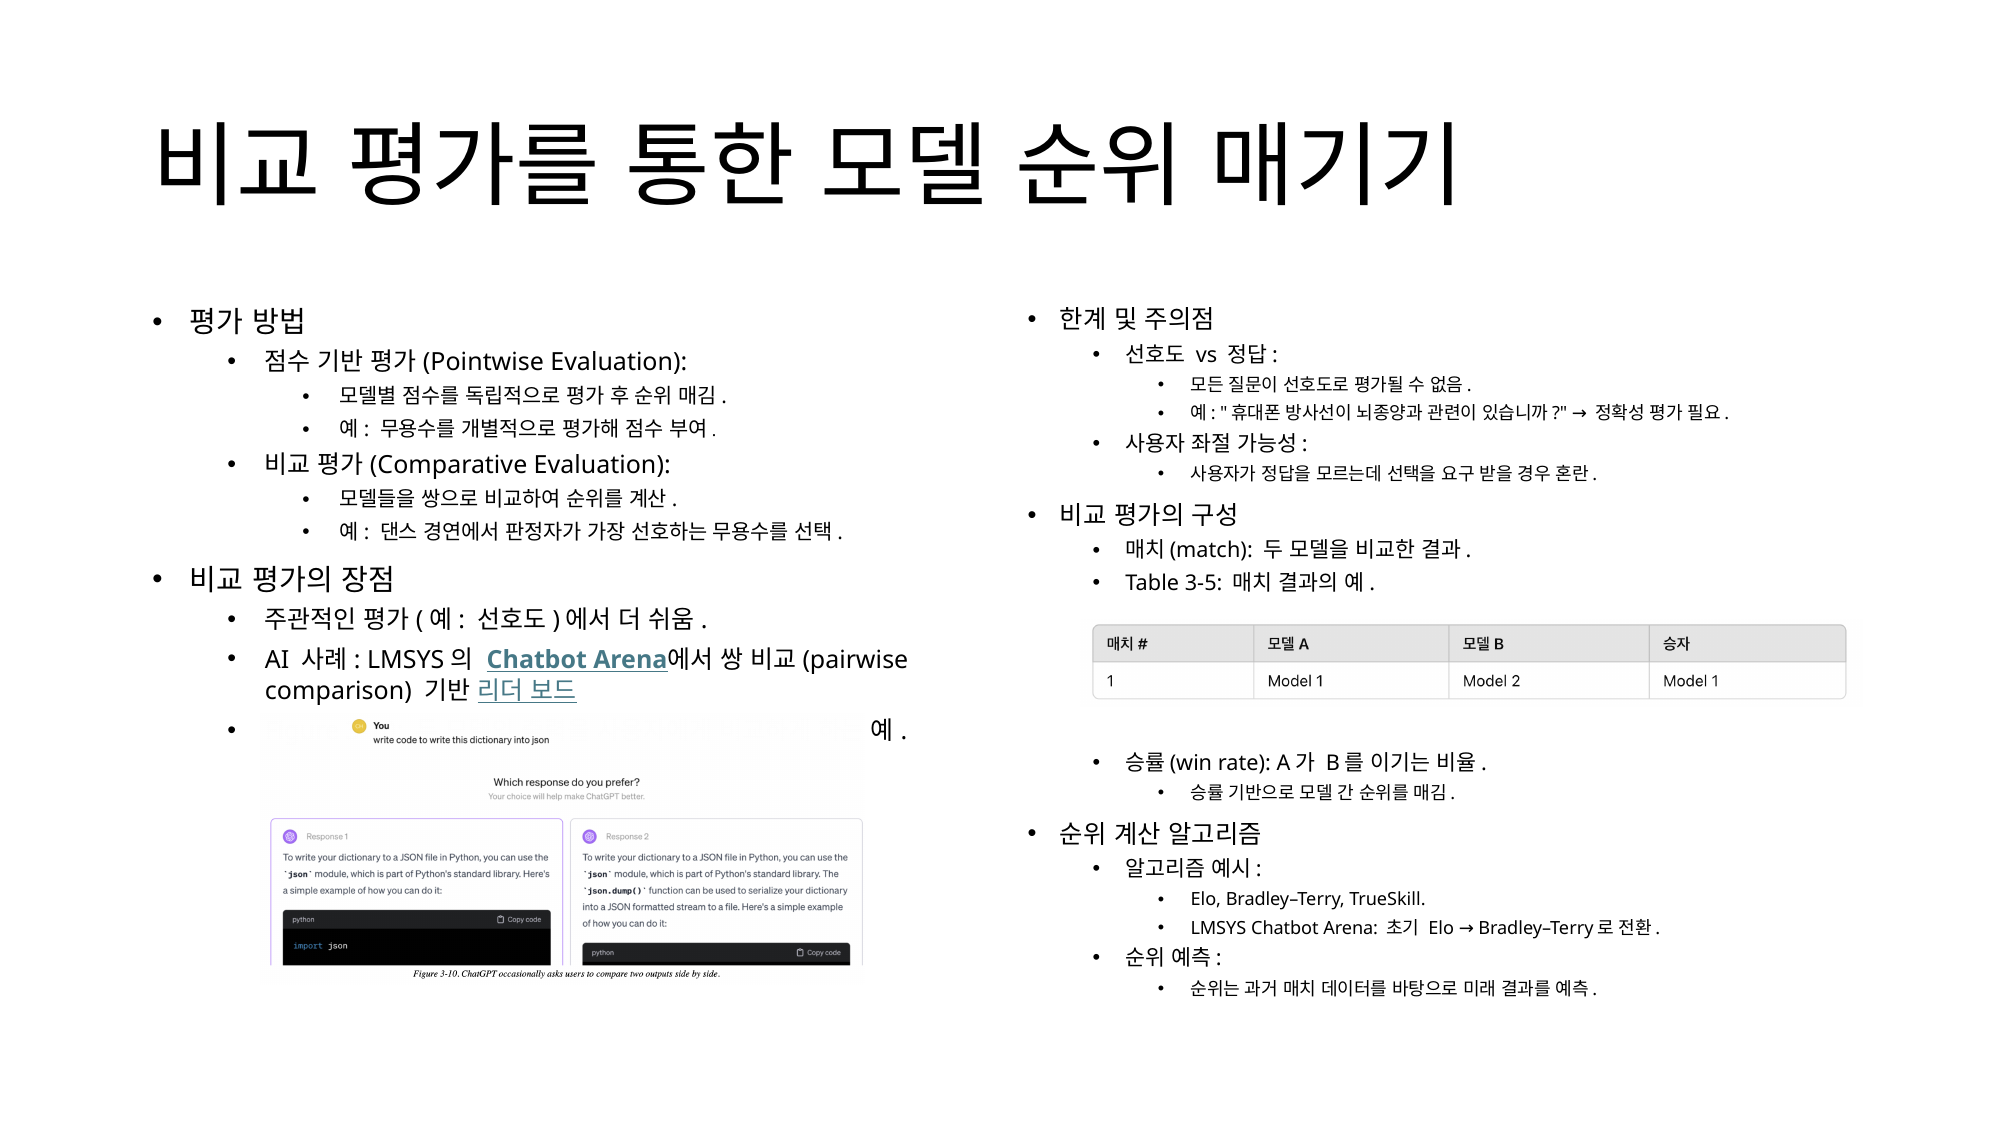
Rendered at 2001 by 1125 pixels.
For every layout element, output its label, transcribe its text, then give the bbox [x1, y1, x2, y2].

picture [1079, 619, 1863, 708]
picture [259, 713, 866, 986]
list 한계 및 주의점 선호도 vs 정답: 모든 질문이 선호도로 평가될 수 없음. 예: "휴대폰 방사선이 뇌종양과 관련이 있습니까?" → 정확성 평가 필요. 사용자 좌절 가능성: 사용자가 정답을 모르는데 선택을 요구 받을 경우 혼란. 비교 평가의 구성 매치(match): 두 모델을 비교한 결과. Table 3-5: 매치 결과의 예. 승률(win rate): A가 B를 이기는 비율. 승률 기반으로 모델 간 순위를 매김. 순위 계산 알고리즘 알고리즘 예시: Elo, Bradley–Terry, TrueSkill. LMSYS Chatbot Arena: 초기 Elo → Bradley–Terry로 전환. 순위 예측: 순위는 과거 매치 데이터를 바탕으로 미래 결과를 예측. [1012, 299, 1908, 1014]
list 평가 방법 점수 기반 평가(Pointwise Evaluation): 모델별 점수를 독립적으로 평가 후 순위 매김. 예: 무용수를 개별적으로 평가해 점수 부여. 비교 평가(Comparative Evaluation): 모델들을 쌍으로 비교하여 순위를 계산. 예: 댄스 경연에서 판정자가 가장 선호하는 무용수를 선택. 비교 평가의 장점 주관적인 평가(예: 선호도)에서 더 쉬움. AI 사례: LMSYS의 Chatbot Arena에서 쌍 비교(pairwise comparison) 기반 리더 보드 Figure 3-10: 두 모델의 출력을 사용자에게 비교하게 하는 예. [137, 299, 988, 1014]
title 비교 평가를 통한 모델 순위 매기기 [137, 59, 1863, 278]
